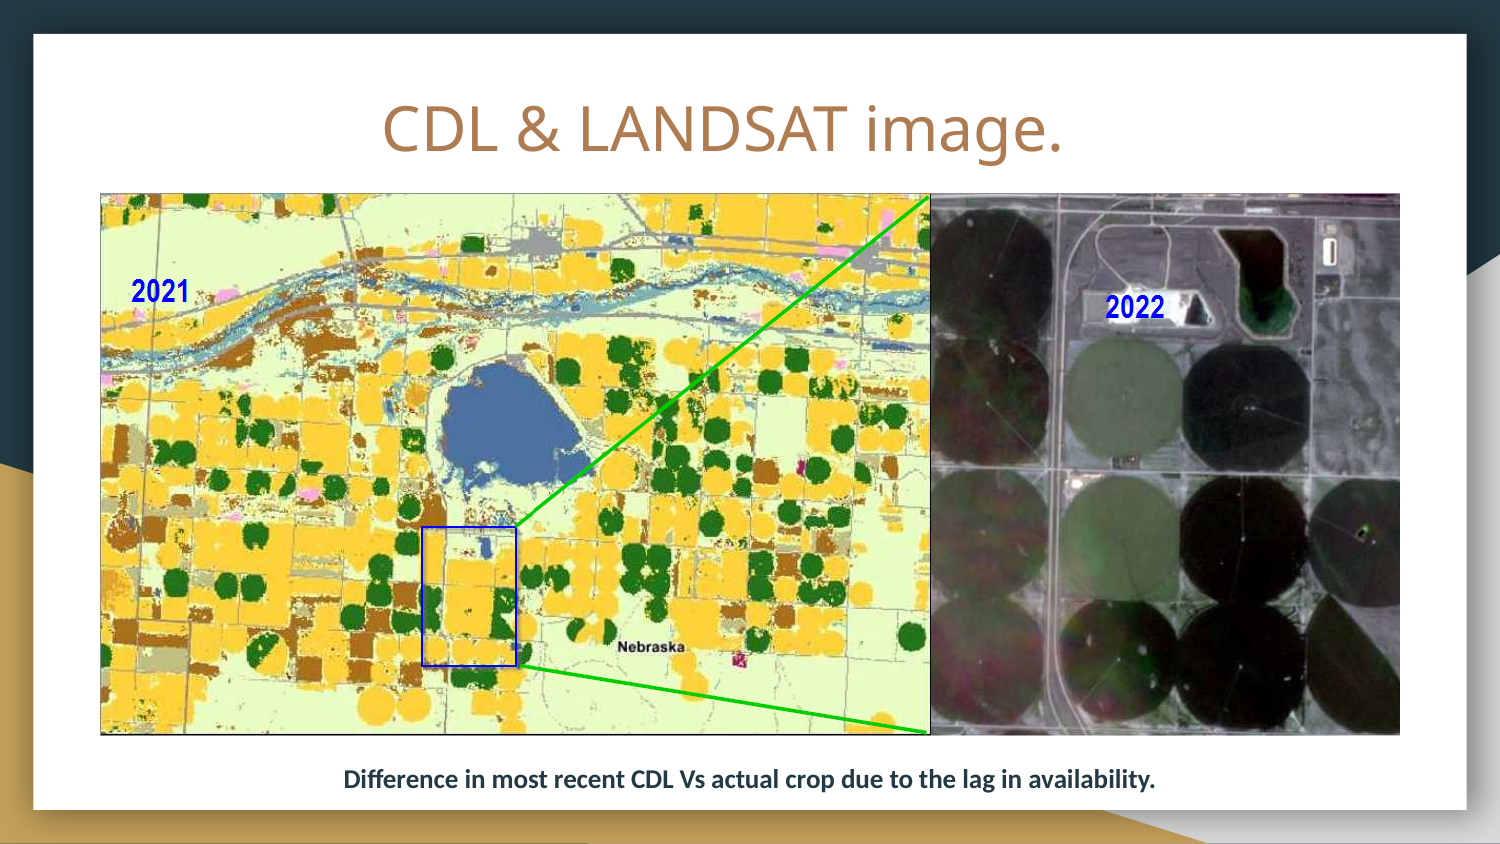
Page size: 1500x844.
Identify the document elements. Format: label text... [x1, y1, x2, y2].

picture [100, 193, 1400, 736]
text_box Difference in most recent CDL Vs actual crop due to the lag in availability. [240, 746, 1260, 810]
title CDL & LANDSAT image. [107, 73, 1340, 192]
